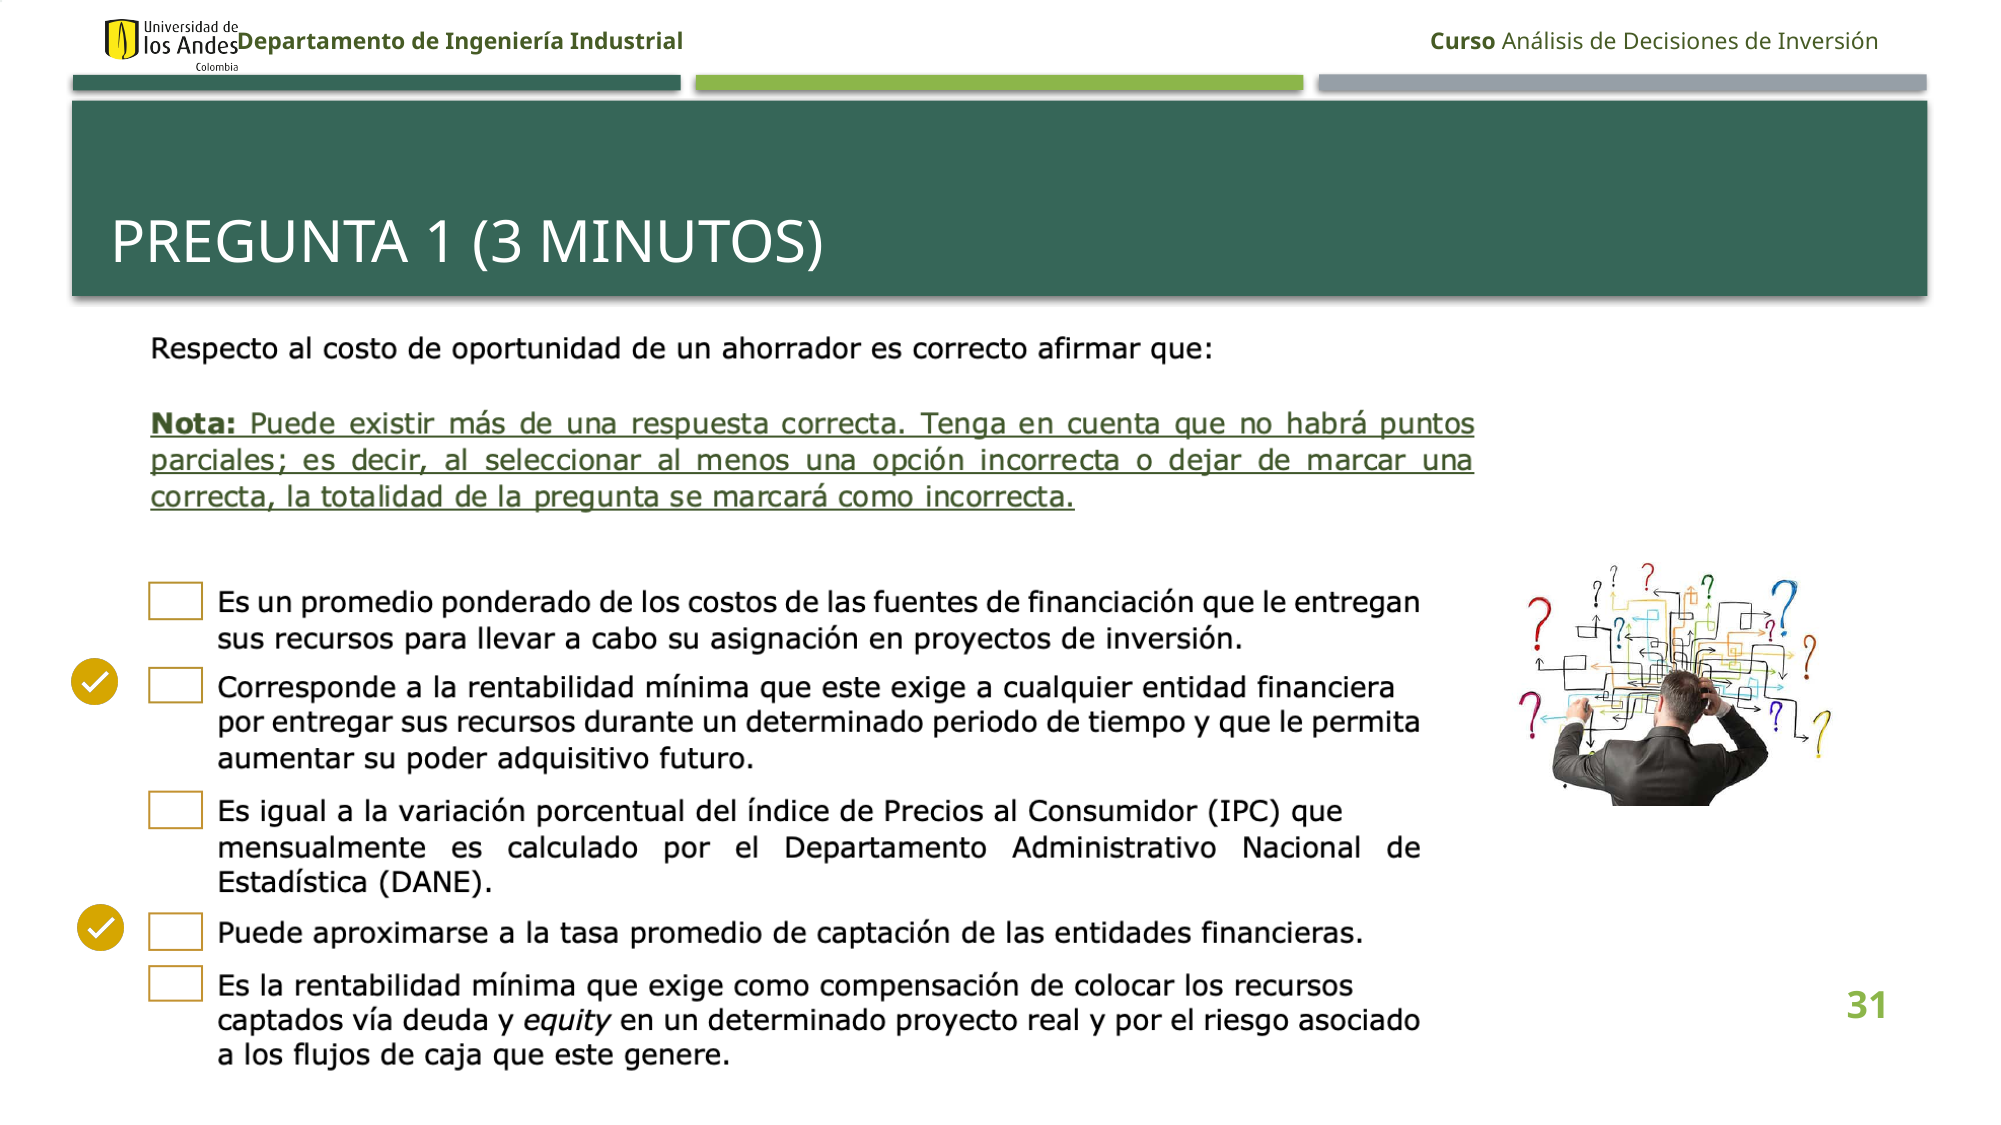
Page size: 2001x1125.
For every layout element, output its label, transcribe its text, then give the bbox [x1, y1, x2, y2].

picture [64, 651, 125, 712]
picture [104, 18, 238, 71]
text_box Departamento de Ingeniería Industrial [240, 19, 699, 62]
picture [70, 325, 1889, 1096]
text_box Curso Análisis de Decisiones de Inversión [1377, 19, 1895, 62]
title PREGUNTA 1 (3 MINUTOS) [95, 115, 1905, 282]
slide_number 31 [1732, 977, 1905, 1037]
